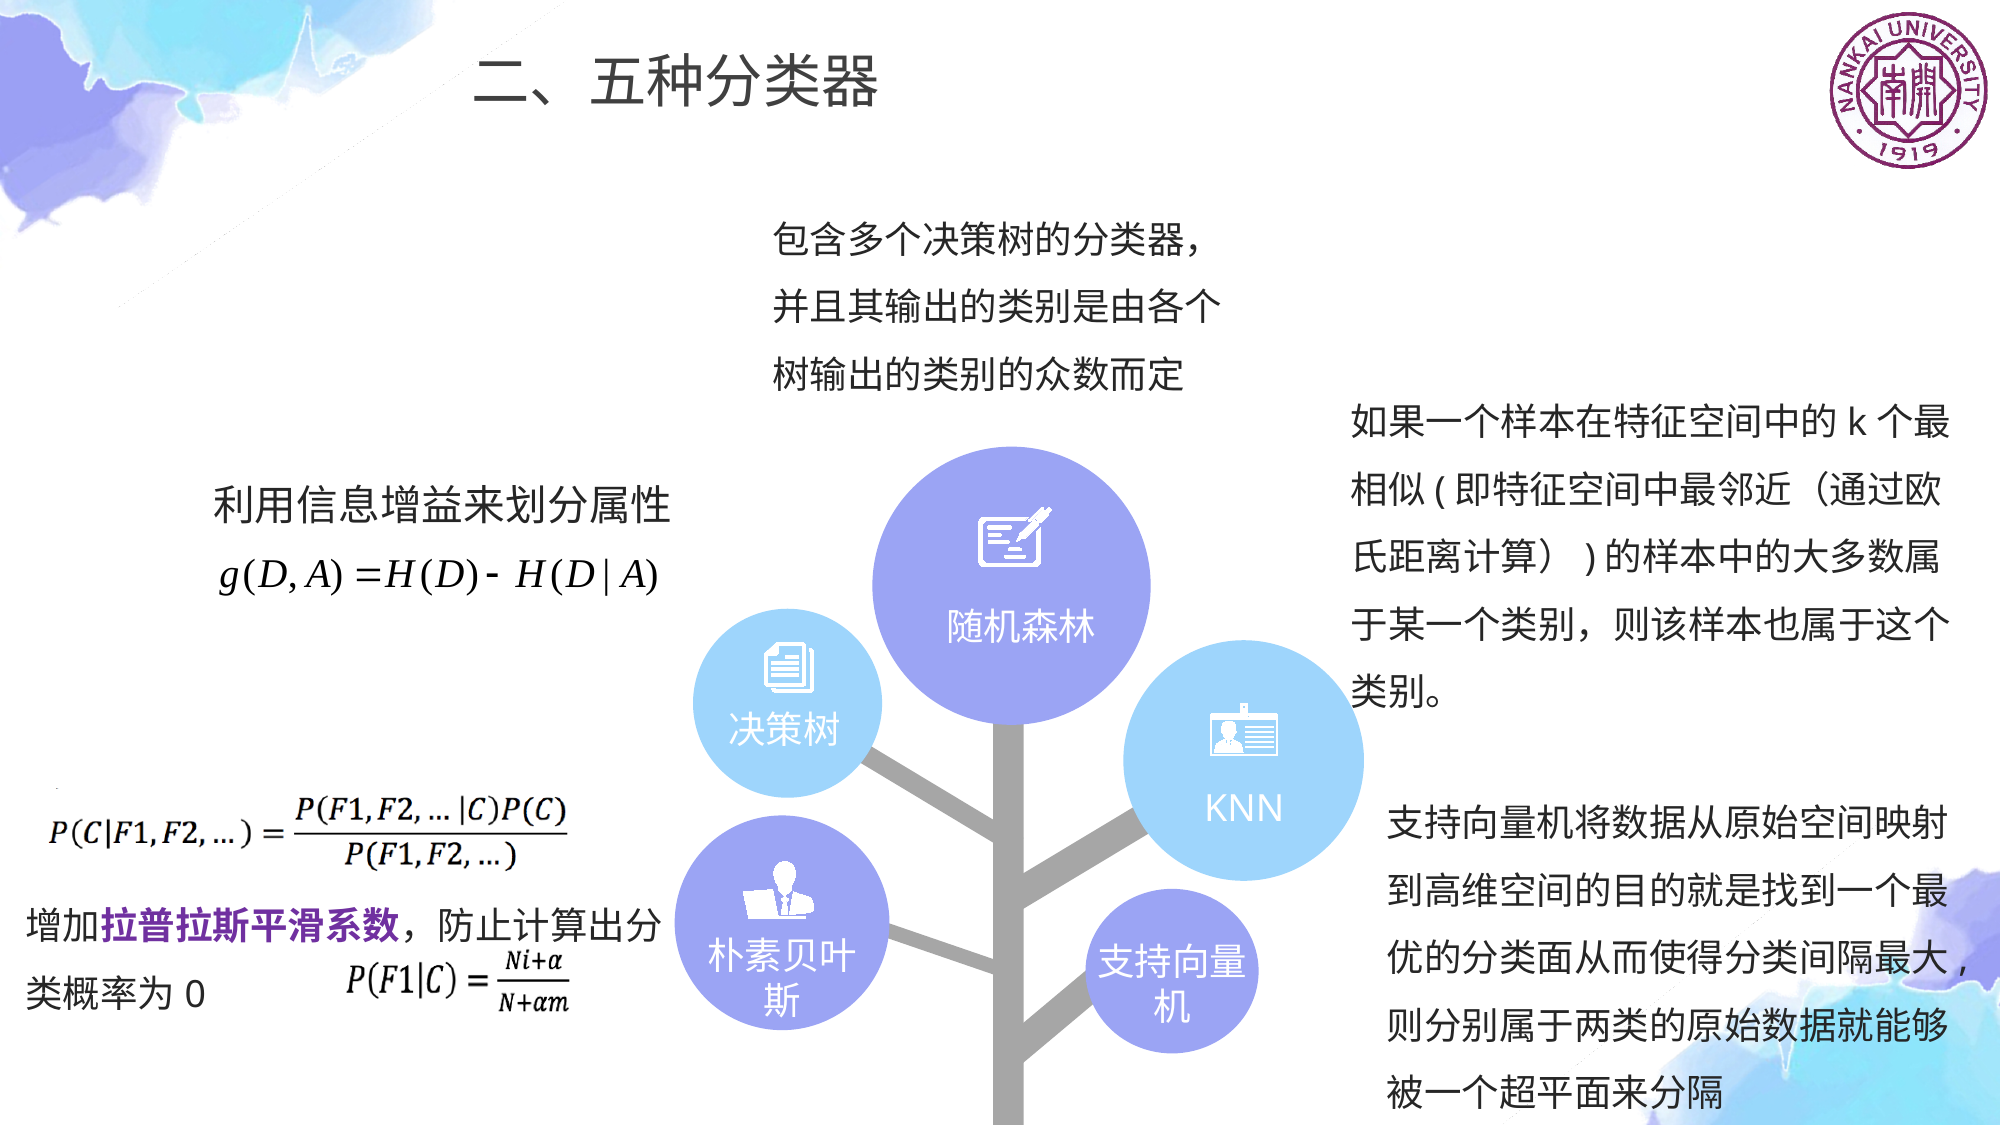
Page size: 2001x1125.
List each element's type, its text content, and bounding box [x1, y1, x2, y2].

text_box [10, 788, 704, 1031]
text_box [178, 446, 688, 689]
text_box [674, 446, 1364, 1125]
text_box 包含多个决策树的分类器，并且其输出的类别是由各个树输出的类别的众数而定 [757, 186, 1266, 404]
picture [1429, 816, 2000, 1125]
picture [1822, 5, 1994, 176]
text_box 二、五种分类器 [457, 36, 1190, 122]
text_box 支持向量机将数据从原始空间映射到高维空间的目的就是找到一个最优的分类面从而使得分类间隔最大,则分别属于两类的原始数据就能够被一个超平面来分隔 [1372, 769, 1994, 1122]
picture [0, 0, 571, 309]
text_box 如果一个样本在特征空间中的k个最相似(即特征空间中最邻近（通过欧氏距离计算）)的样本中的大多数属于某一个类别，则该样本也属于这个类别。 [1335, 368, 1994, 721]
